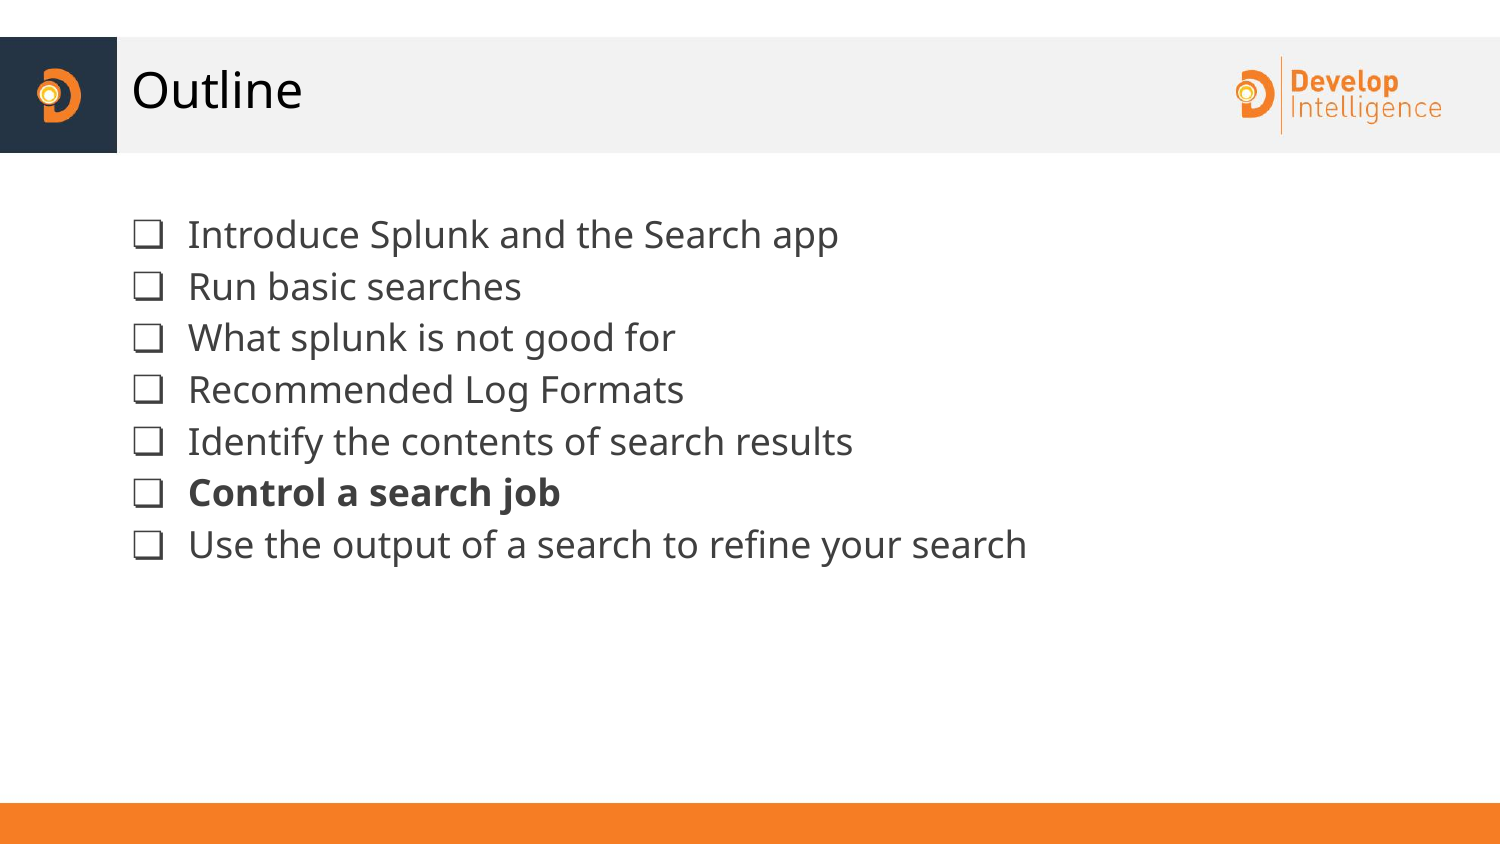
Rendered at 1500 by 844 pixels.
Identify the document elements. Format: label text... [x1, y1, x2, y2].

picture [0, 0, 1500, 844]
title Outline [119, 36, 1112, 149]
list Introduce Splunk and the Search app Run basic searches What splunk is not good for Recommended Log Formats Identify the contents of search results Control a search job Use the output of a search to refine your search [101, 198, 1396, 762]
